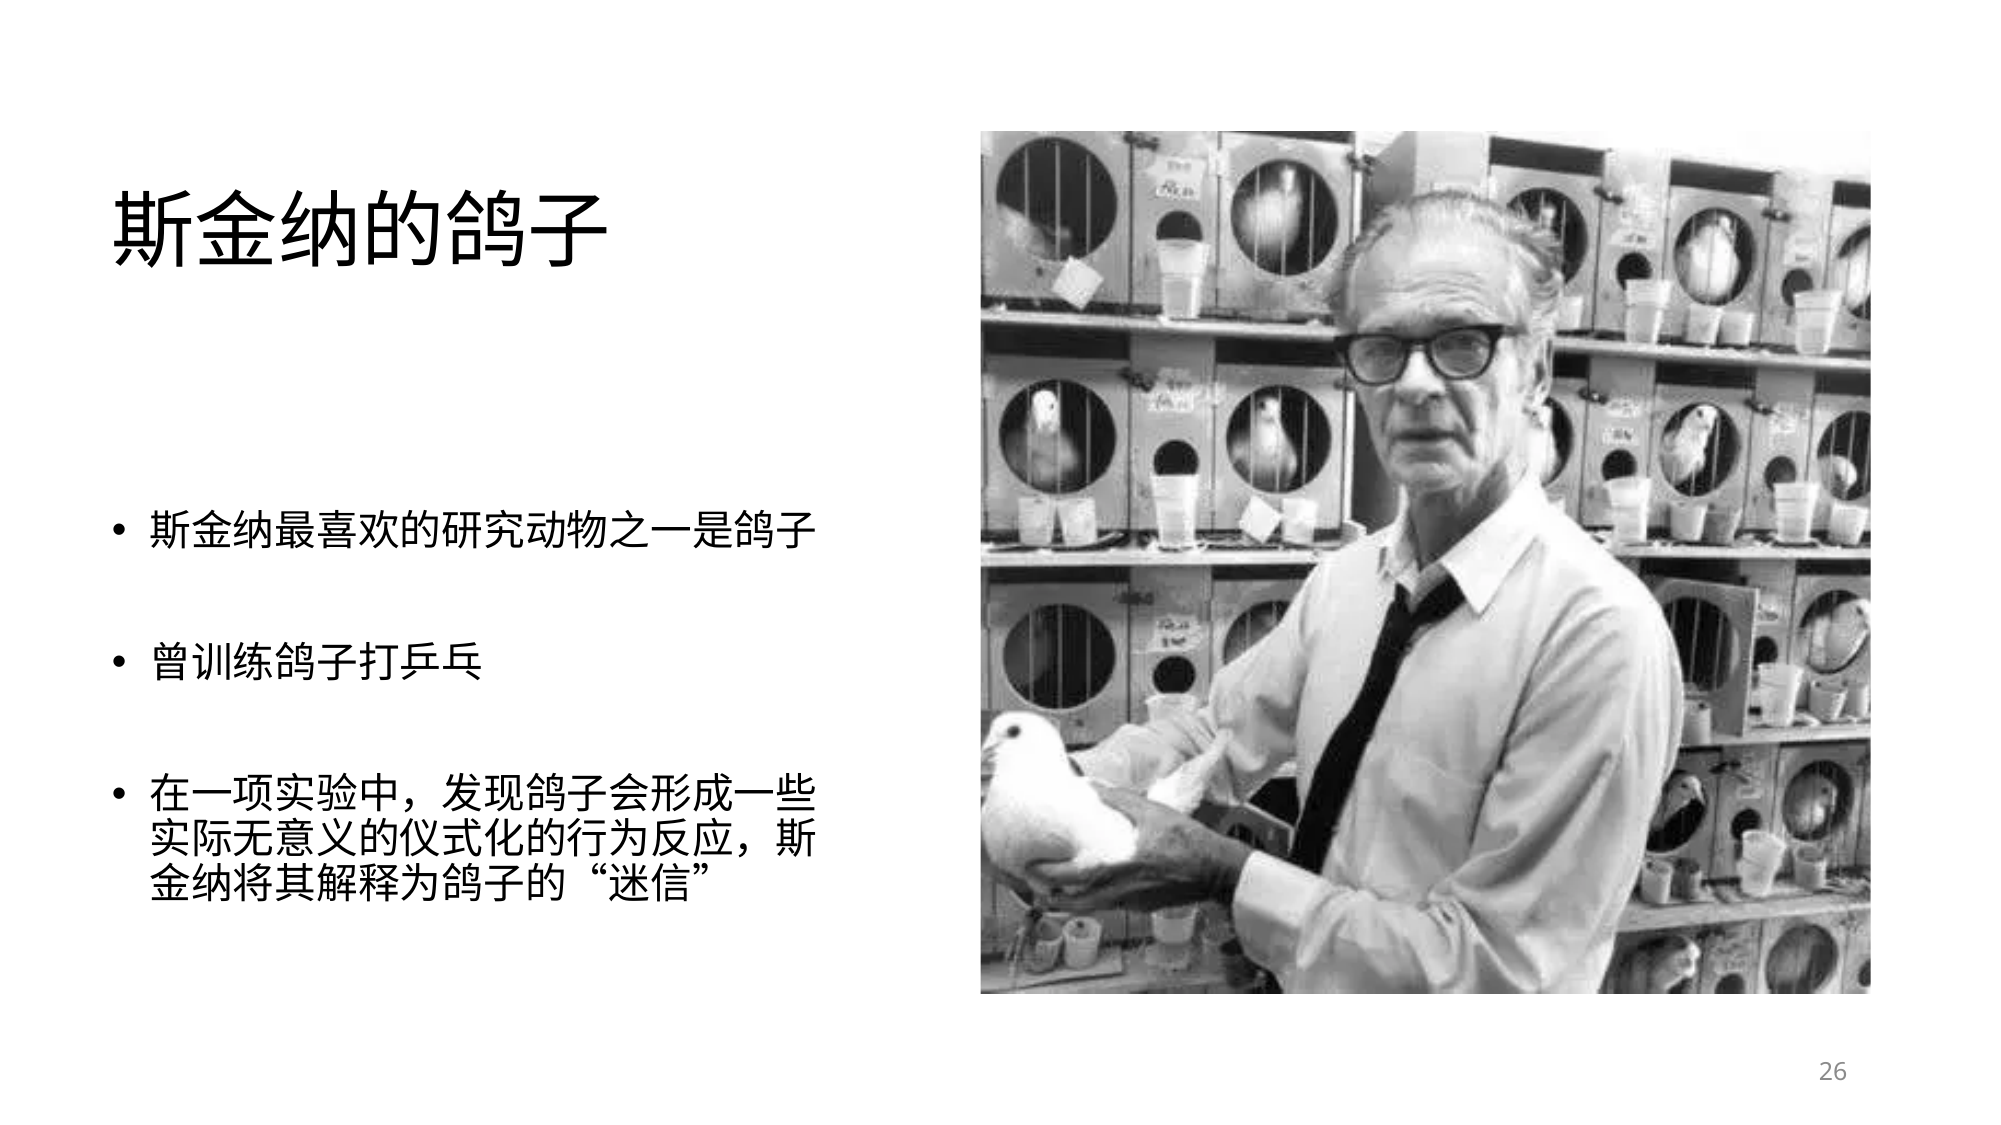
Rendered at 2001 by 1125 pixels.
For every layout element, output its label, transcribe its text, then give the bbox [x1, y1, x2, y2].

picture [980, 131, 1871, 994]
title 斯金纳的鸽子 [96, 140, 845, 326]
slide_number 26 [1412, 1042, 1863, 1103]
list 斯金纳最喜欢的研究动物之一是鸽子 曾训练鸽子打乒乓 在一项实验中，发现鸽子会形成一些实际无意义的仪式化的行为反应，斯金纳将其解释为鸽子的“迷信” [96, 382, 845, 1036]
